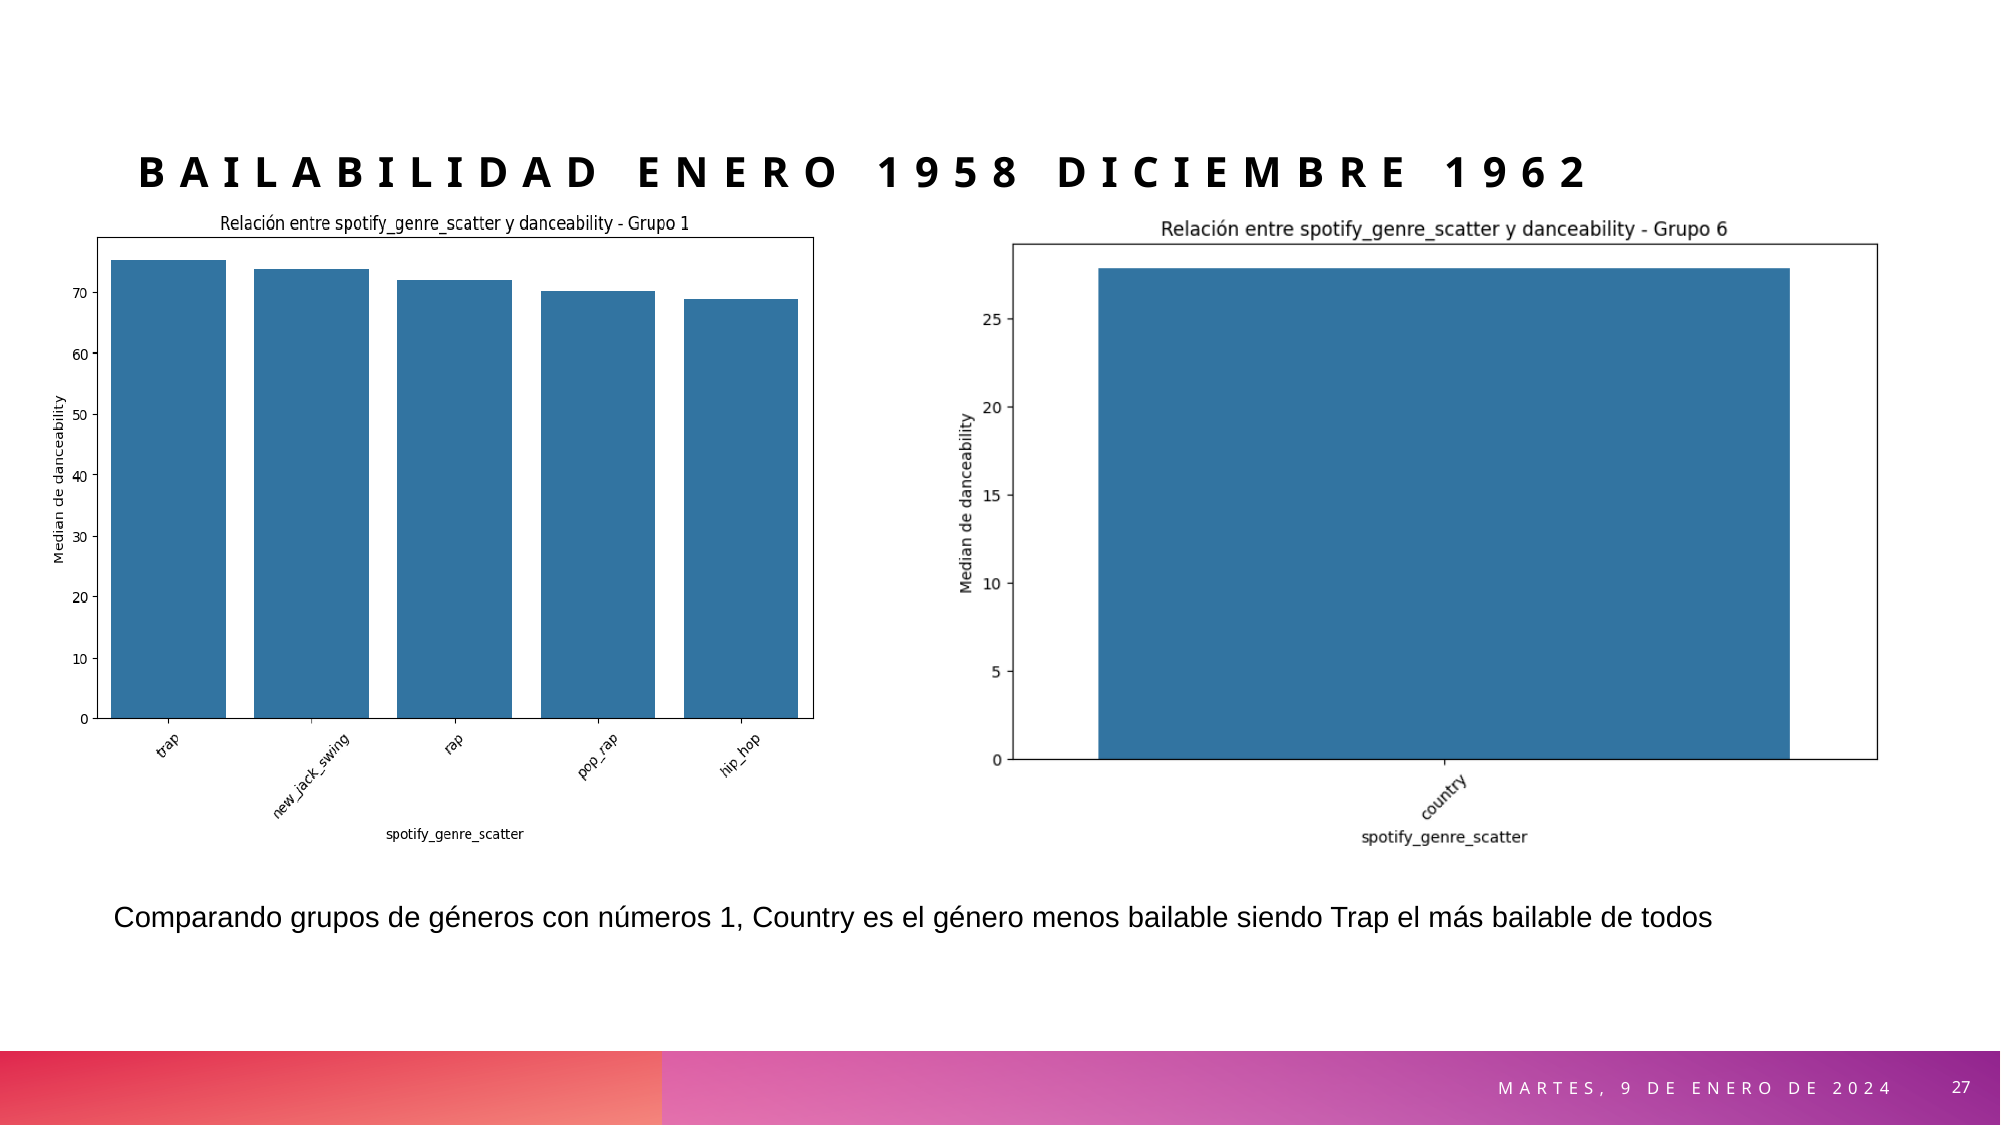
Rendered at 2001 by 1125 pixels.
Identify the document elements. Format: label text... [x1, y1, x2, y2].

slide_number 27 [1913, 1051, 1986, 1125]
slide_number Martes, 9 de Enero de 2024 [1297, 1051, 1905, 1125]
picture [44, 204, 821, 852]
text_box Bailabilidad Enero 1958 Diciembre 1962 [137, 34, 1863, 196]
picture [949, 208, 1887, 856]
text_box Comparando grupos de géneros con números 1, Country es el género menos bailable siendo Trap el más bailable de todos [98, 891, 1757, 941]
